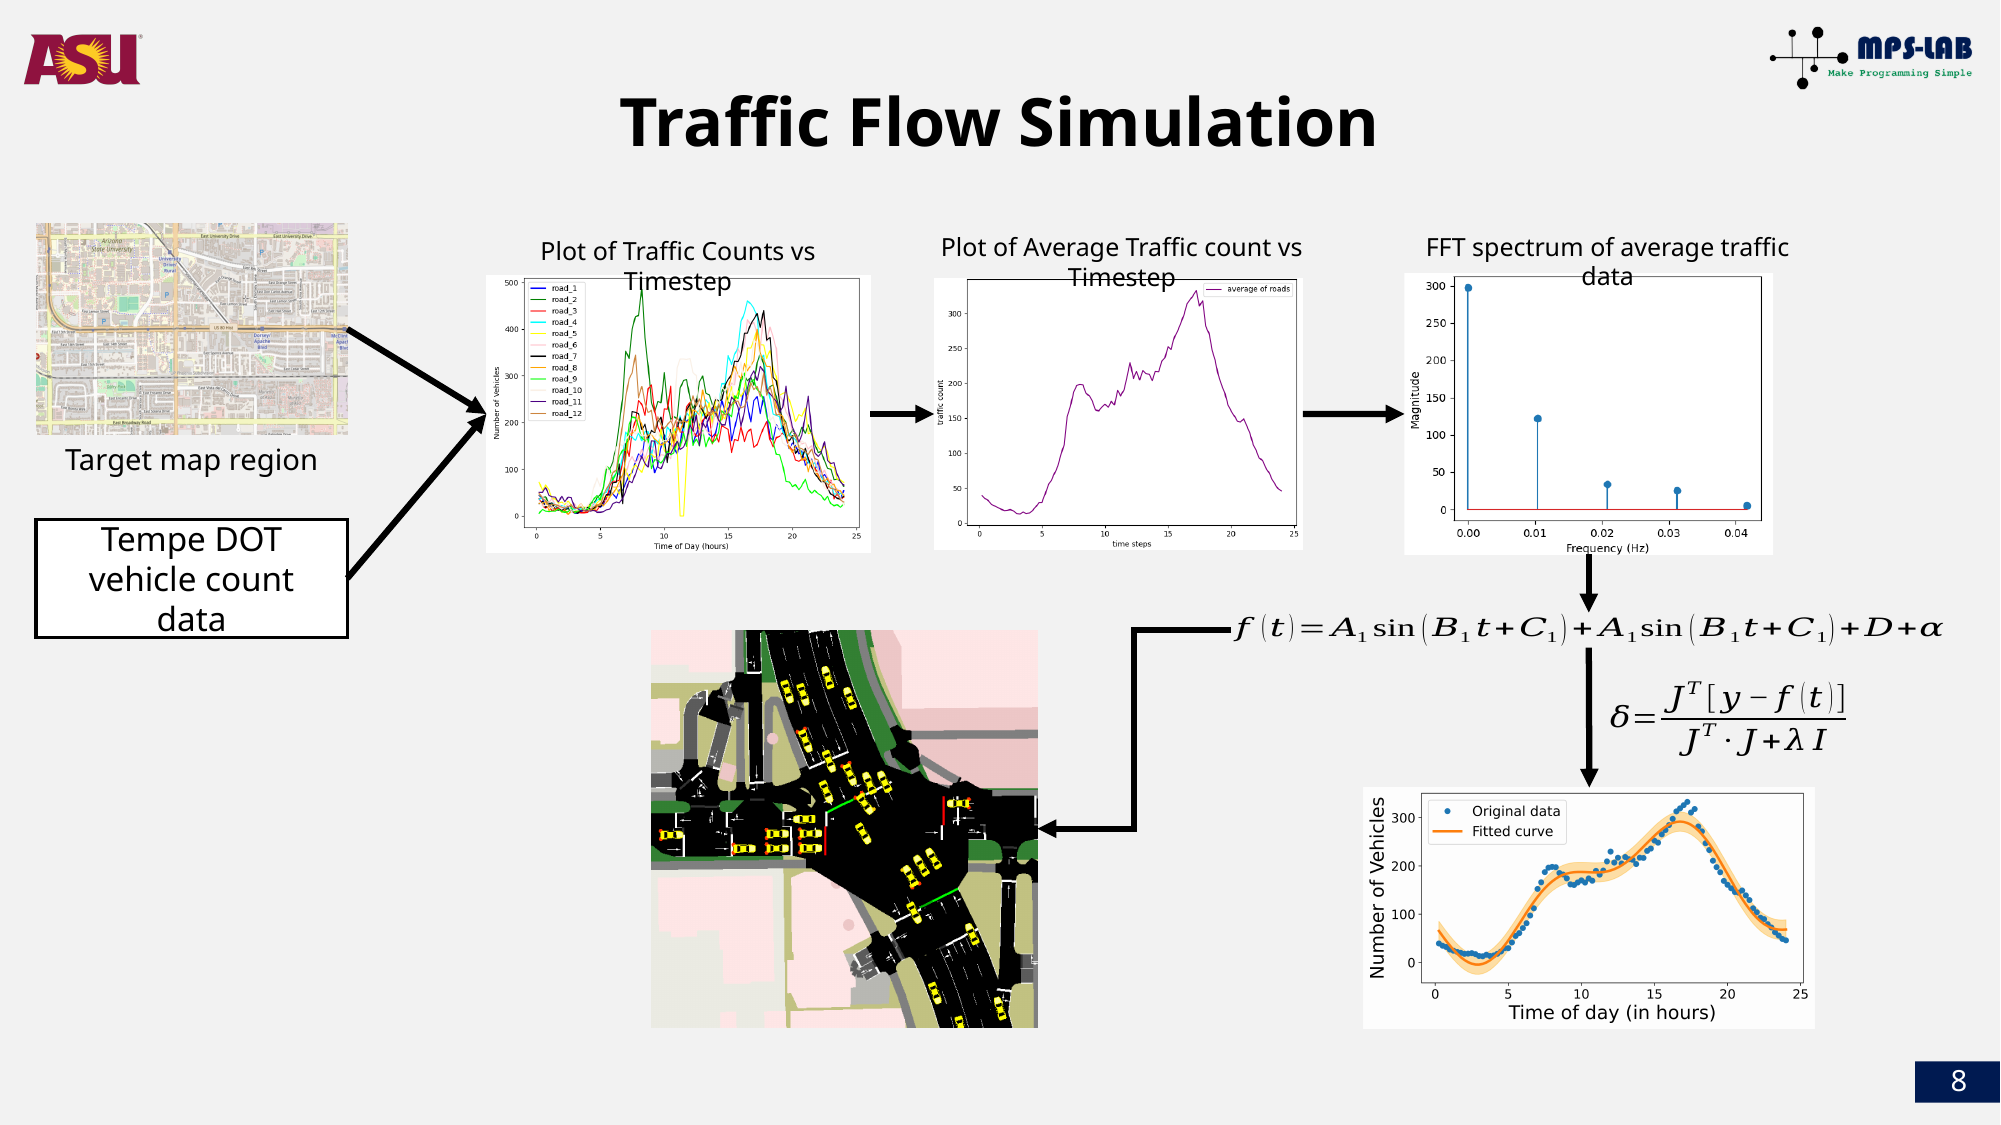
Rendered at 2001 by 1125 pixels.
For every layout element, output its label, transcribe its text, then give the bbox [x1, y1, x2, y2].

text_box Traffic Flow Simulation [576, 72, 1424, 167]
picture [1768, 12, 1992, 97]
text_box 8 [1915, 1061, 2000, 1103]
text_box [35, 222, 1948, 1029]
picture [8, 17, 158, 102]
